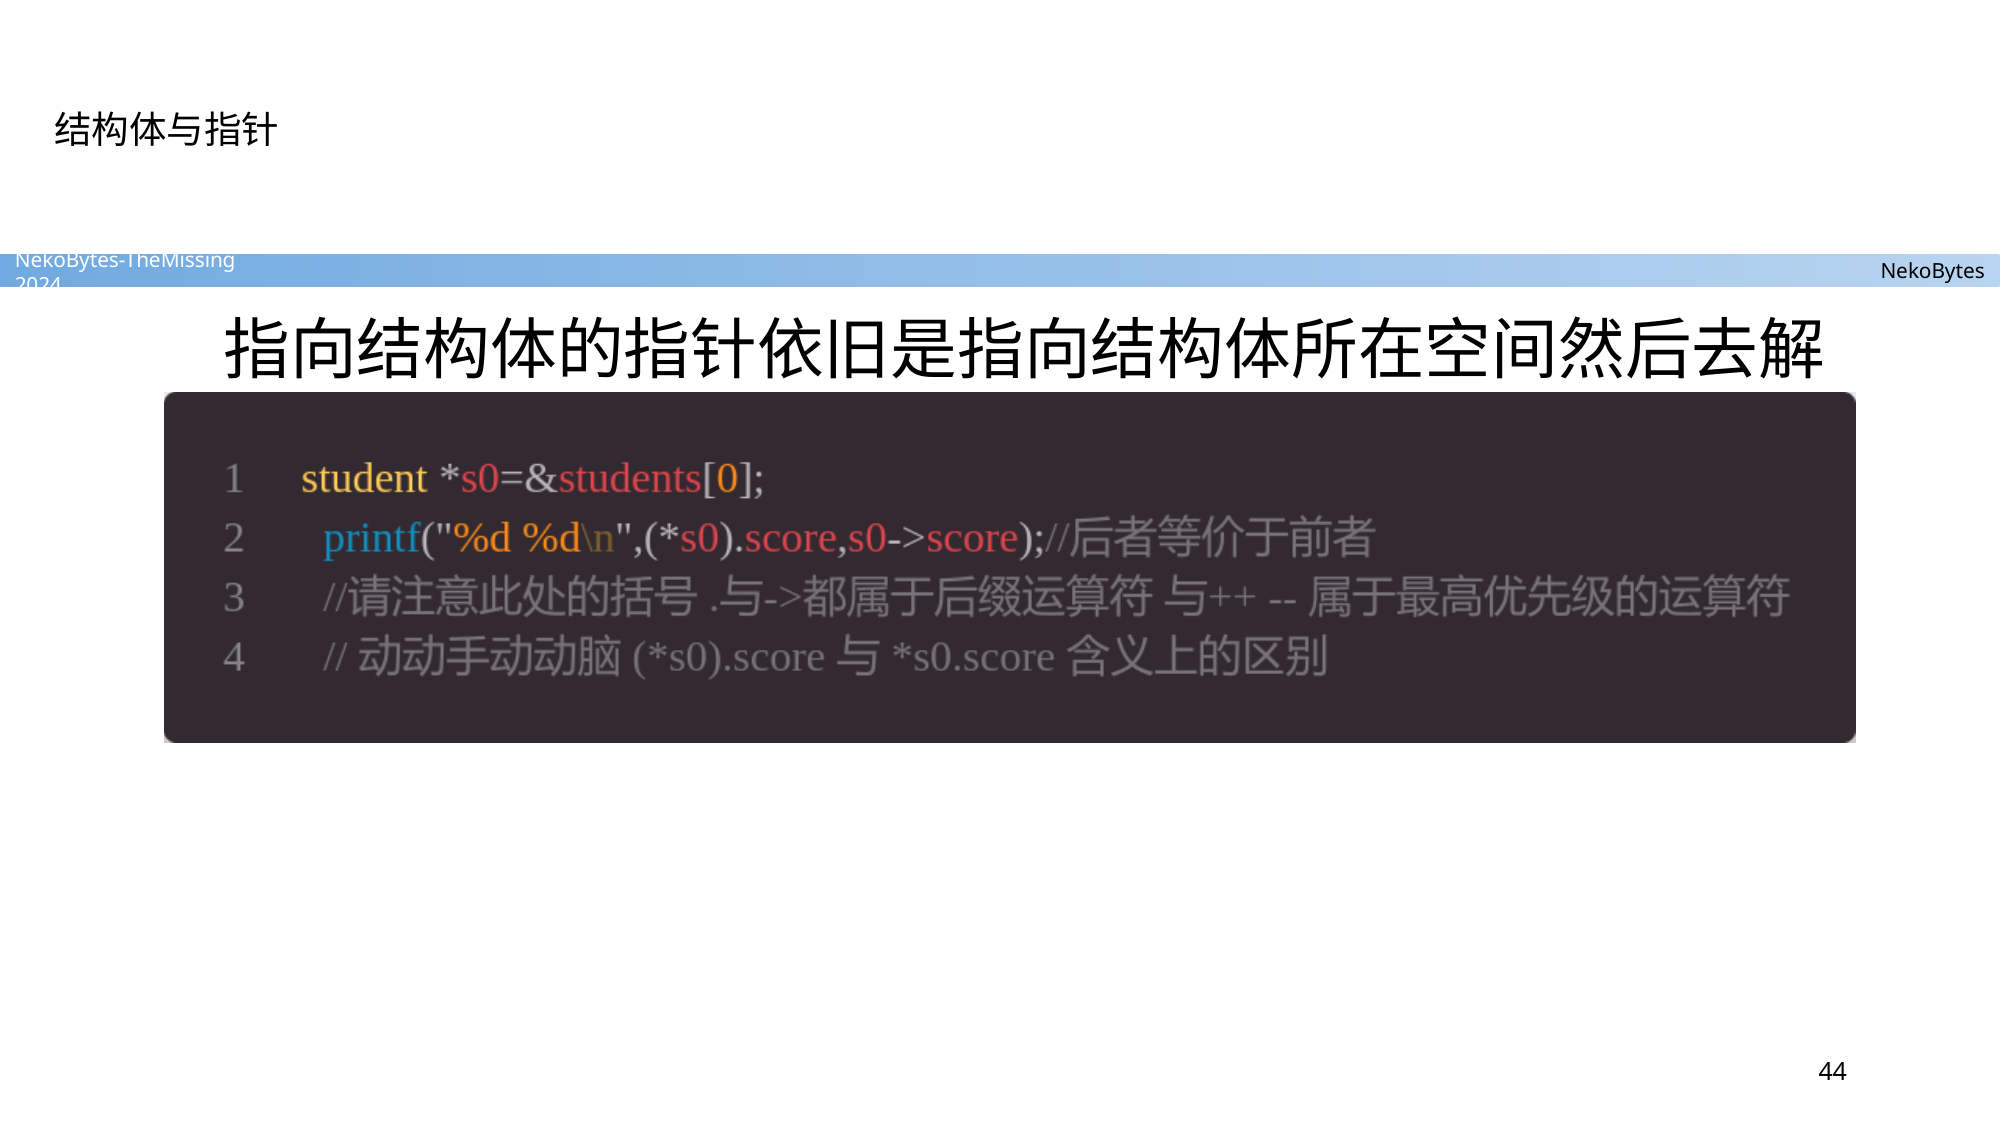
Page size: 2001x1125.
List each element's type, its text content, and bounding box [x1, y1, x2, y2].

picture [164, 392, 1856, 743]
title 结构体与指针 [39, 19, 1764, 237]
list 指向结构体的指针依旧是指向结构体所在空间然后去解释这片空间的内容，定义与其他类型无异。 借助结构体指针访问成员变量时，有以下两种方式： [137, 299, 1862, 1013]
slide_number 44 [1412, 1042, 1862, 1103]
